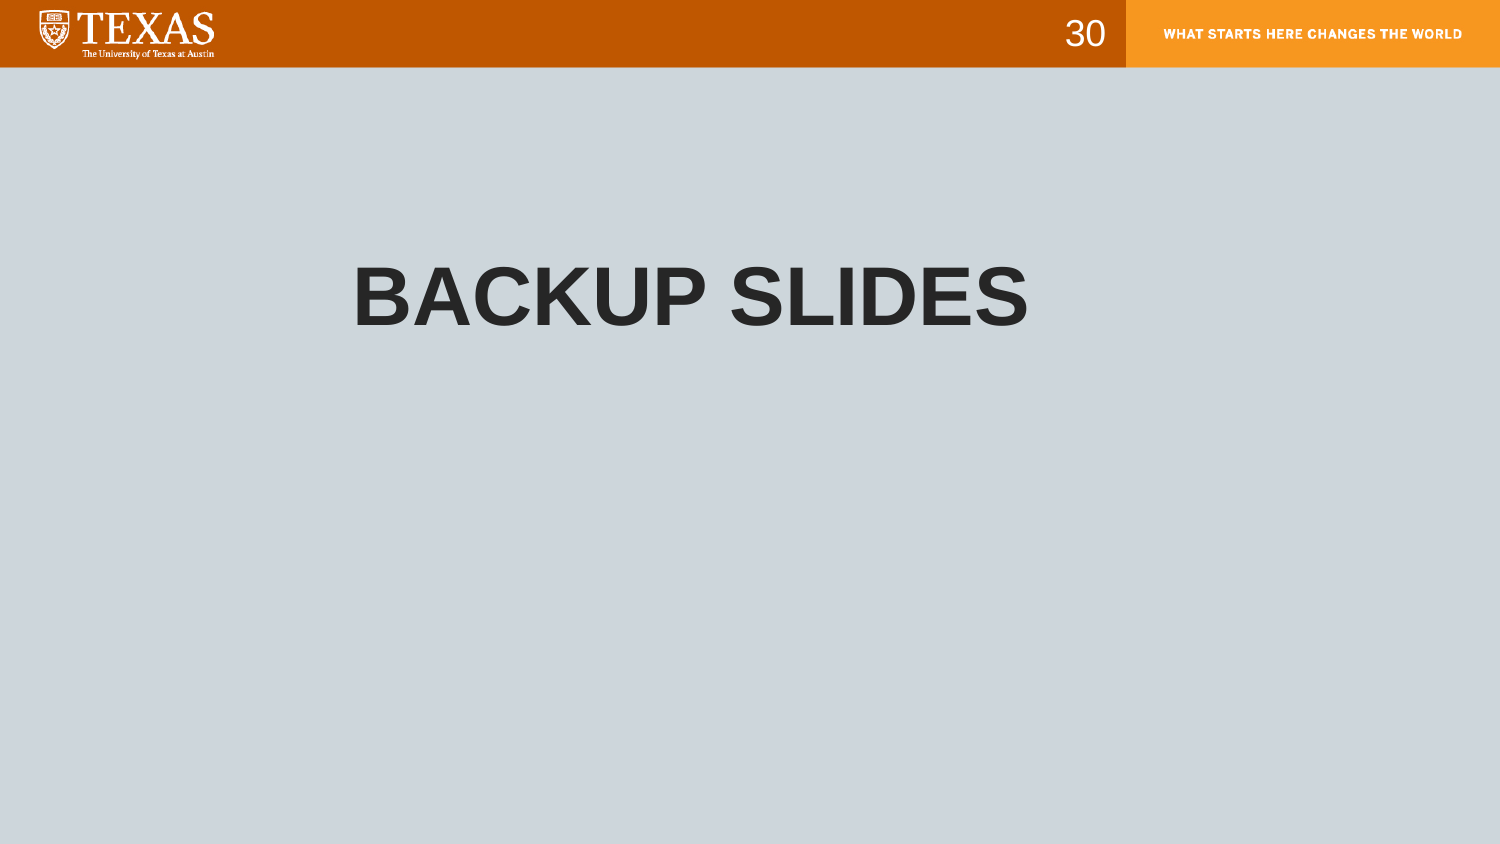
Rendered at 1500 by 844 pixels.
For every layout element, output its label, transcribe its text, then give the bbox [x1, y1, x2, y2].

title Backup slides [337, 234, 1163, 402]
text_box 30 [1049, 1, 1125, 62]
picture [0, 0, 1500, 844]
